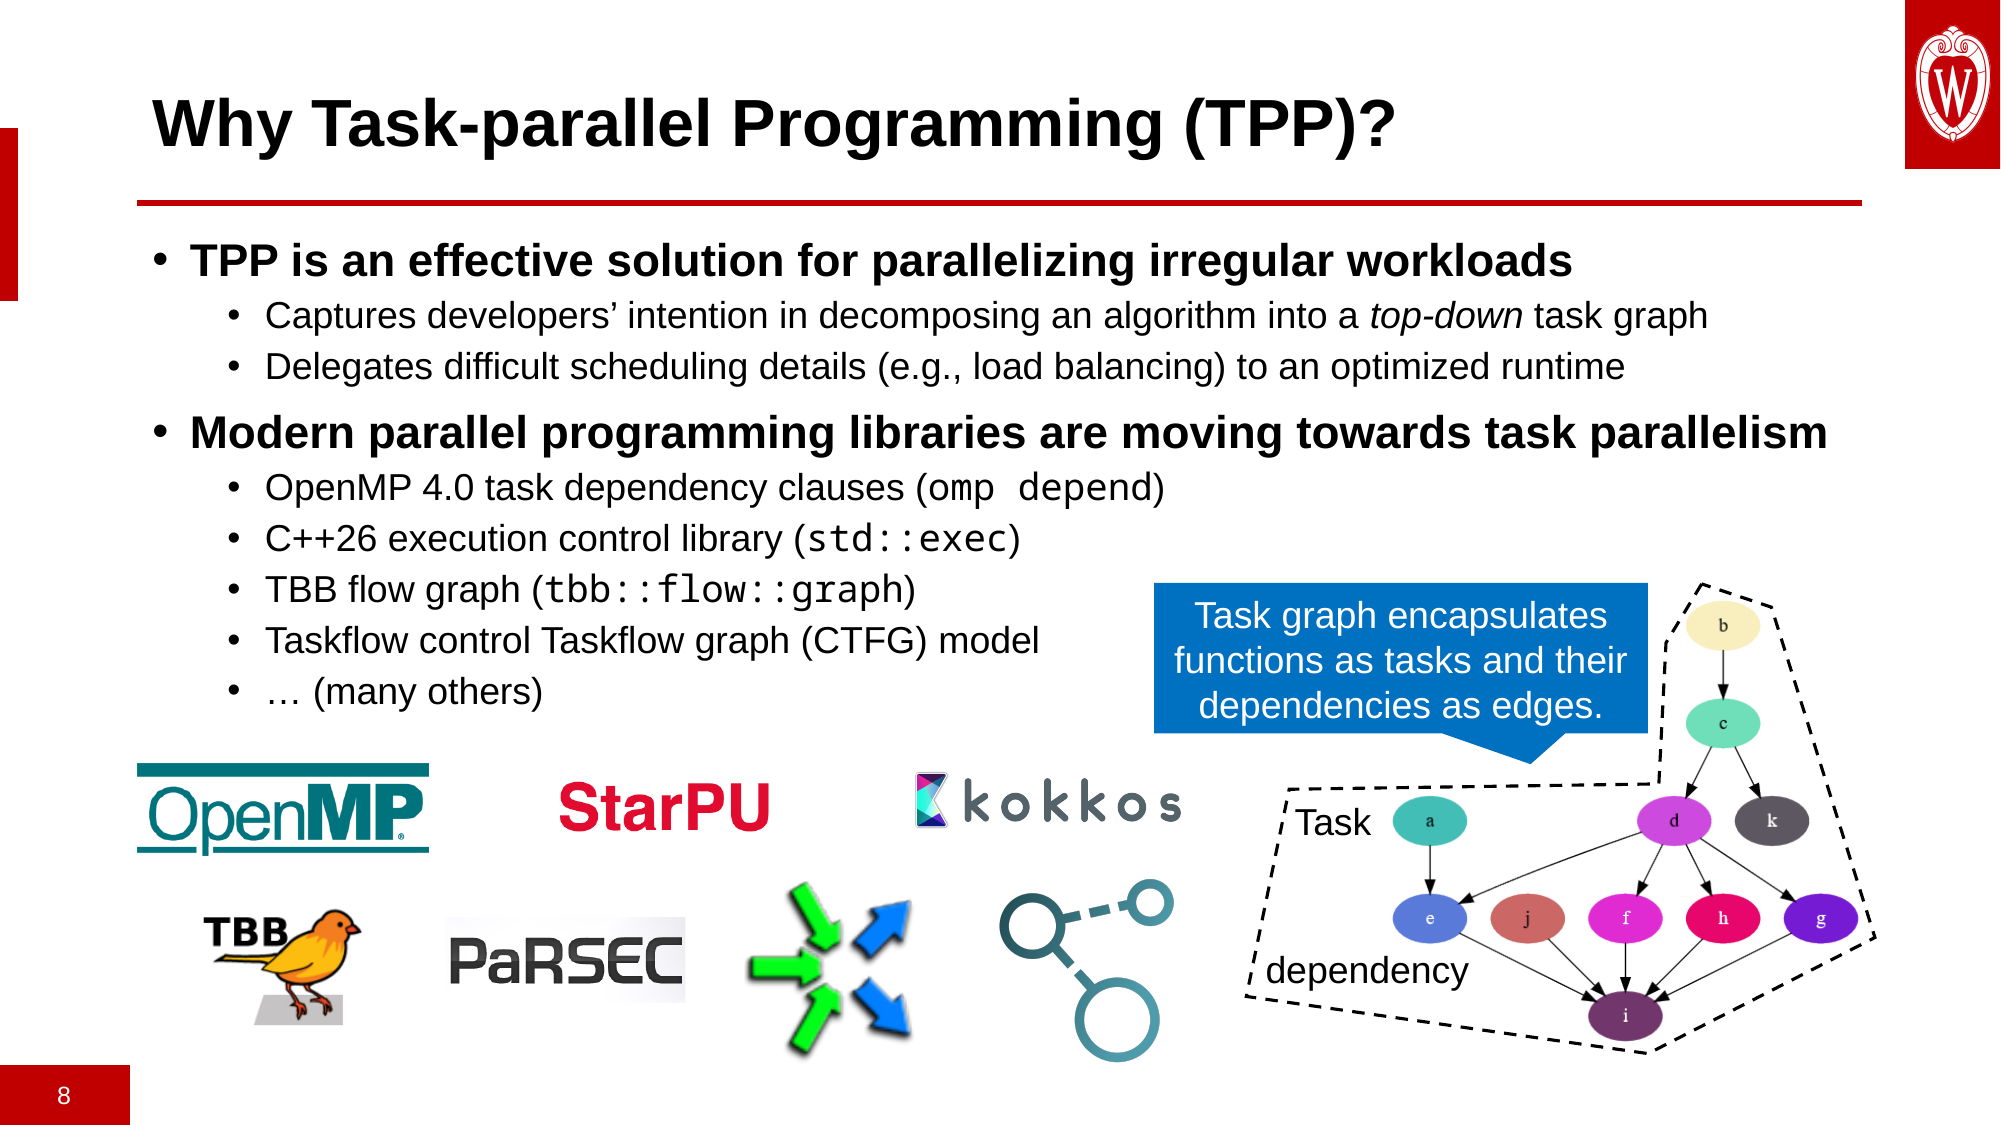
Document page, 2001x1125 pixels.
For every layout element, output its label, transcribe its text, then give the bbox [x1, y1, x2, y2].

picture [445, 917, 686, 1003]
text_box dependency [1250, 938, 1258, 972]
title Why Task-parallel Programming (TPP)? [137, 42, 1863, 208]
picture [744, 877, 919, 1064]
text_box [1863, 895, 1877, 945]
picture [1915, 25, 1991, 143]
picture [902, 770, 1181, 830]
text_box [1245, 786, 1388, 1018]
picture [137, 763, 430, 868]
text_box Task [1277, 790, 1287, 838]
text_box [1693, 582, 1738, 596]
text_box Task graph encapsulates functions as tasks and their dependencies as edges. [1154, 582, 1648, 734]
picture [196, 905, 371, 1040]
picture [553, 770, 778, 839]
text_box [1594, 1047, 1662, 1055]
picture [993, 877, 1181, 1064]
picture [1388, 596, 1863, 1047]
list TPP is an effective solution for parallelizing irregular workloads Captures developers’ intention in decomposing an algorithm into a top-down task graph Delegates difficult scheduling details (e.g., load balancing) to an optimized runtime Modern parallel programming libraries are moving towards task parallelism OpenMP 4.0 task dependency clauses (omp depend) C++26 execution control library (std::exec) TBB flow graph (tbb::flow::graph) Taskflow control Taskflow graph (CTFG) model … (many others) [137, 229, 1863, 1002]
